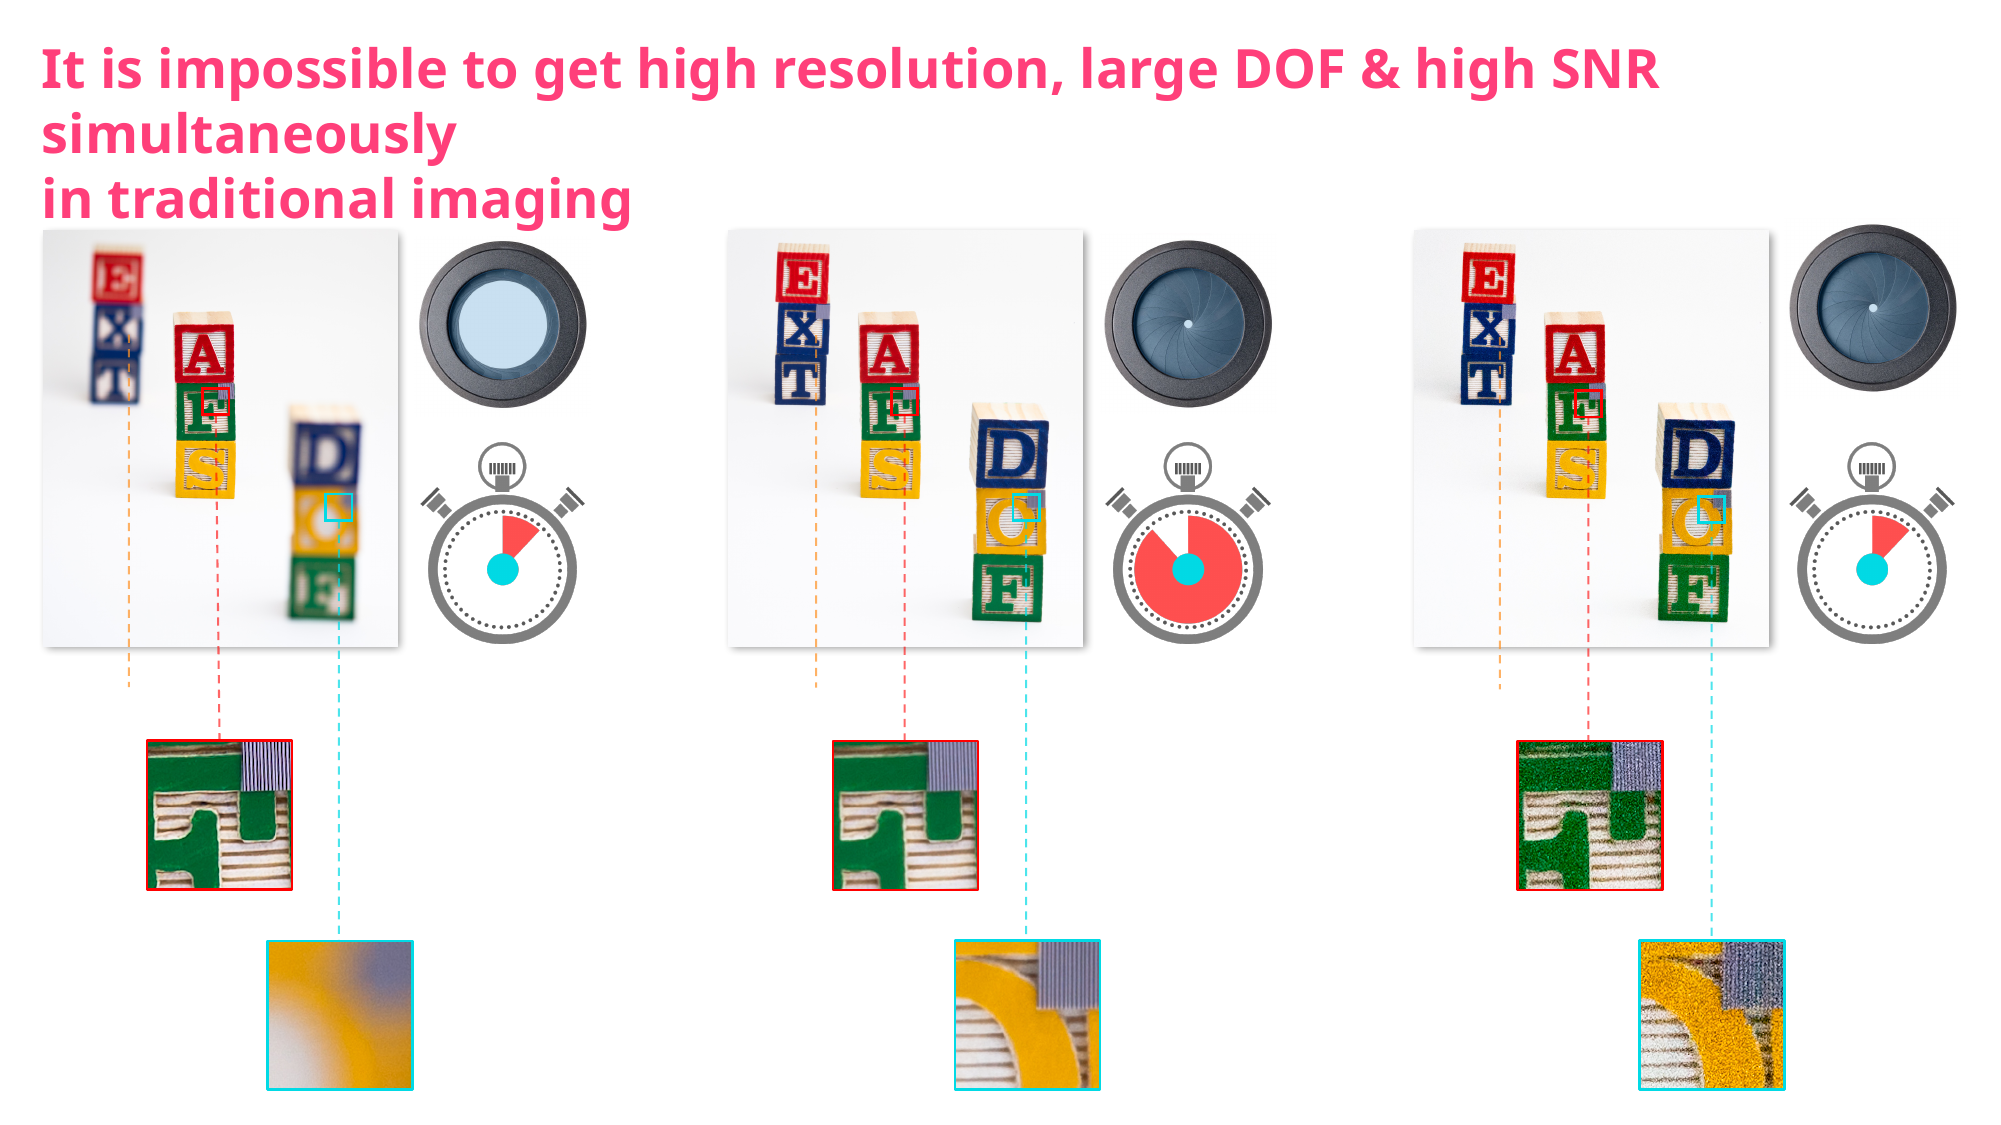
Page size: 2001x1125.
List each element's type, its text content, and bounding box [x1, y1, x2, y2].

text_box It is impossible to get high resolution, large DOF & high SNR simultaneously in traditional imaging [26, 27, 2000, 238]
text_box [728, 308, 1099, 1089]
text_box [43, 308, 412, 1089]
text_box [1414, 218, 1961, 647]
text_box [1415, 310, 1784, 1089]
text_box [43, 230, 591, 647]
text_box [728, 230, 1277, 647]
